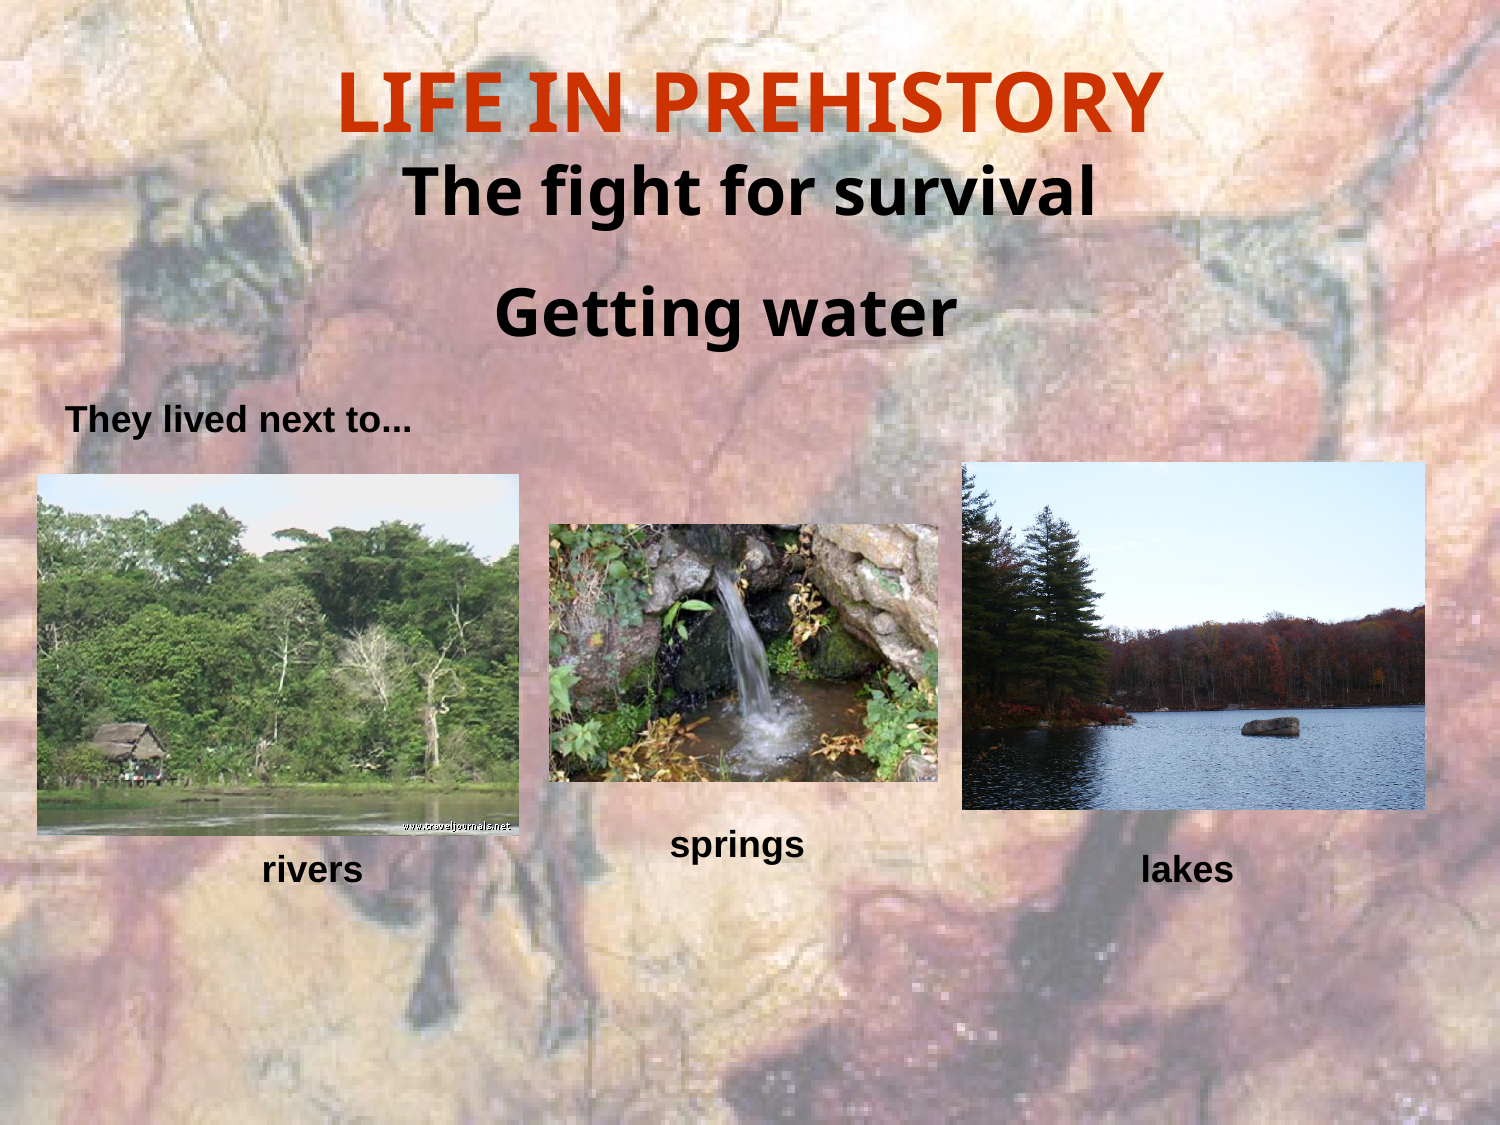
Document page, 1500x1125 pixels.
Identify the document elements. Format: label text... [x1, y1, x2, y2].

title LIFE IN PREHISTORY The fight for survival [75, 41, 1425, 237]
picture [0, 396, 1500, 1125]
text_box [532, 448, 908, 684]
text_box Getting water [478, 262, 974, 358]
text_box lakes [1037, 837, 1338, 898]
picture [0, 0, 1500, 395]
text_box rivers [162, 845, 463, 898]
text_box They lived next to... [50, 387, 1150, 448]
text_box springs [587, 812, 888, 873]
